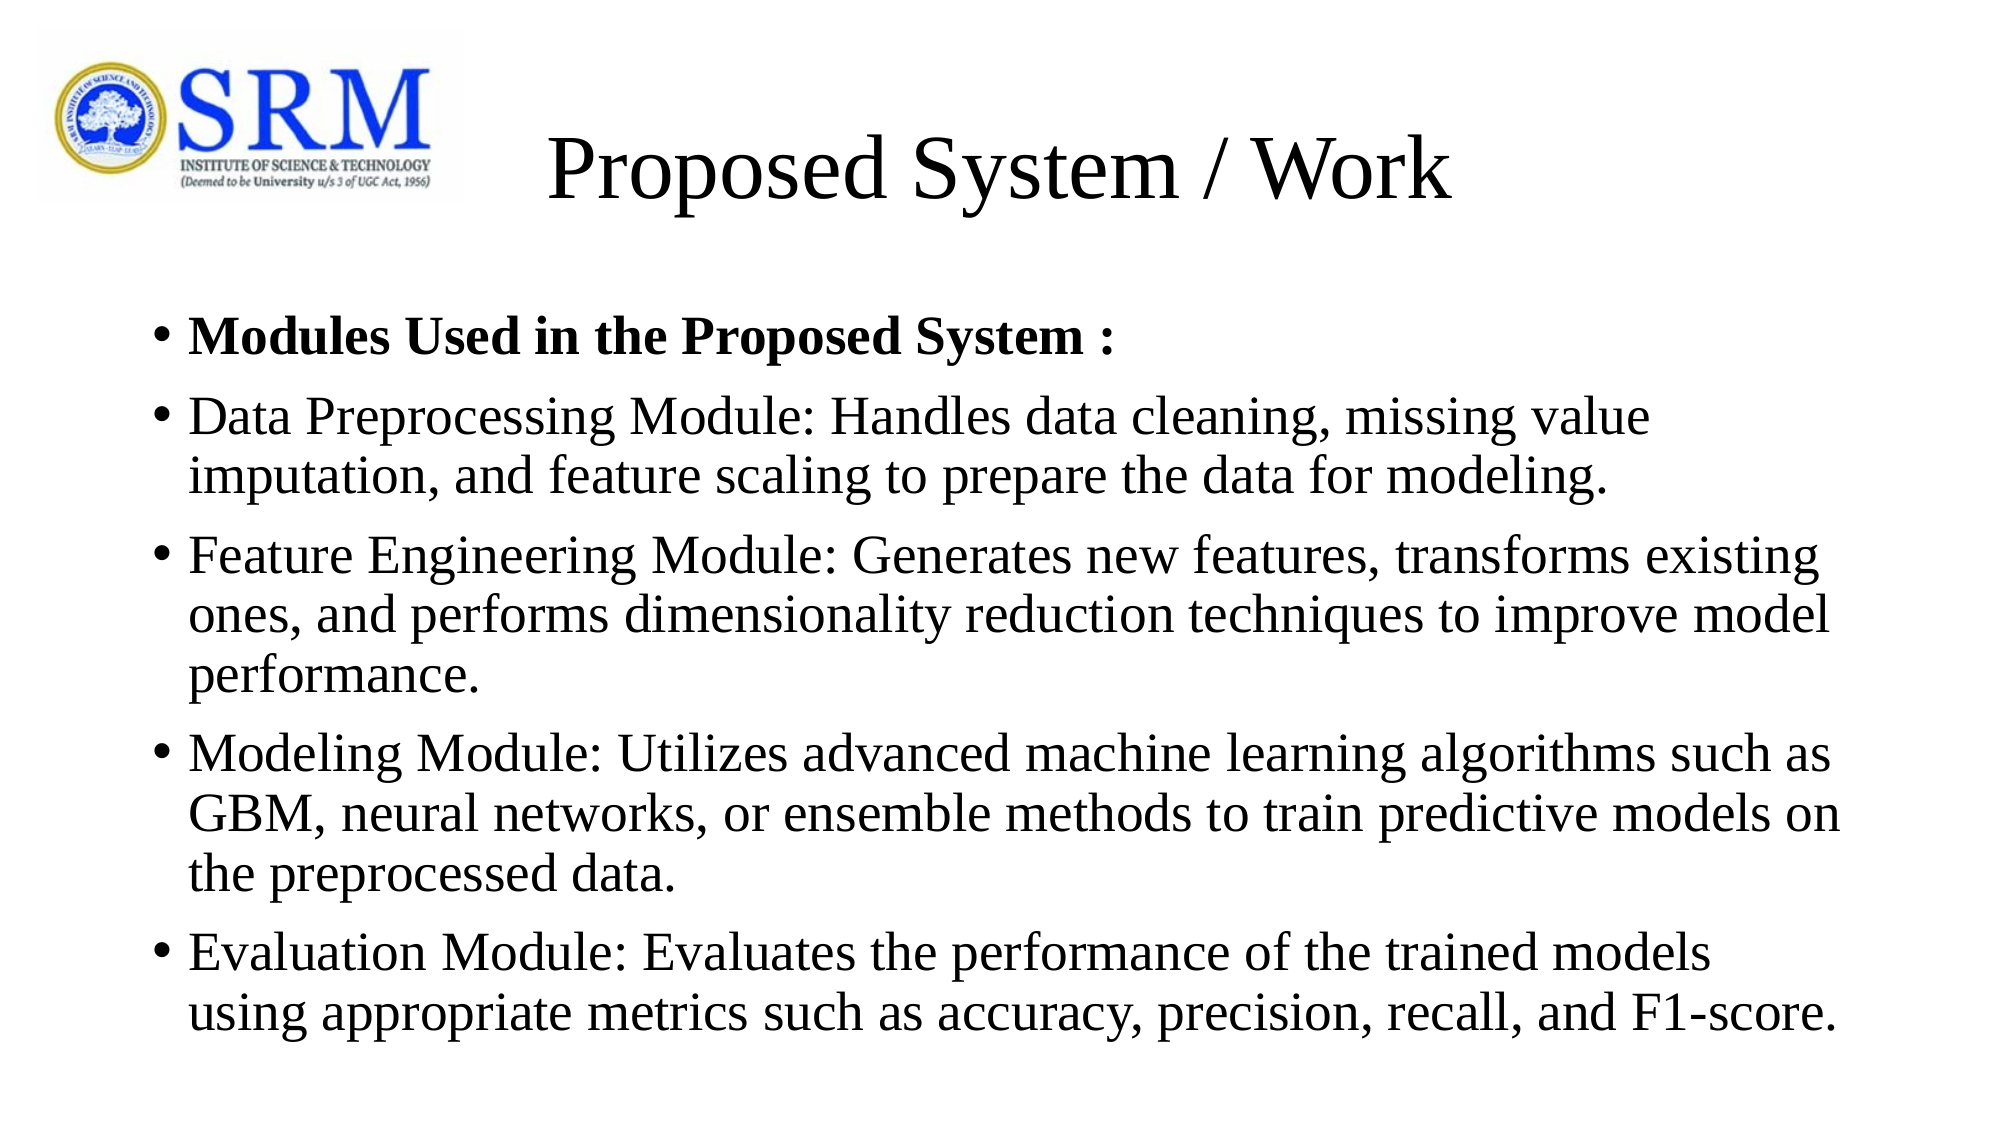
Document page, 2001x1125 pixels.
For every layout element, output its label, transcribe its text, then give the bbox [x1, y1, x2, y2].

picture [37, 26, 463, 203]
title Proposed System / Work [137, 59, 1863, 278]
list Modules Used in the Proposed System : Data Preprocessing Module: Handles data cleaning, missing value imputation, and feature scaling to prepare the data for modeling. Feature Engineering Module: Generates new features, transforms existing ones, and performs dimensionality reduction techniques to improve model performance. Modeling Module: Utilizes advanced machine learning algorithms such as GBM, neural networks, or ensemble methods to train predictive models on the preprocessed data. Evaluation Module: Evaluates the performance of the trained models using appropriate metrics such as accuracy, precision, recall, and F1-score. [137, 299, 1863, 1099]
